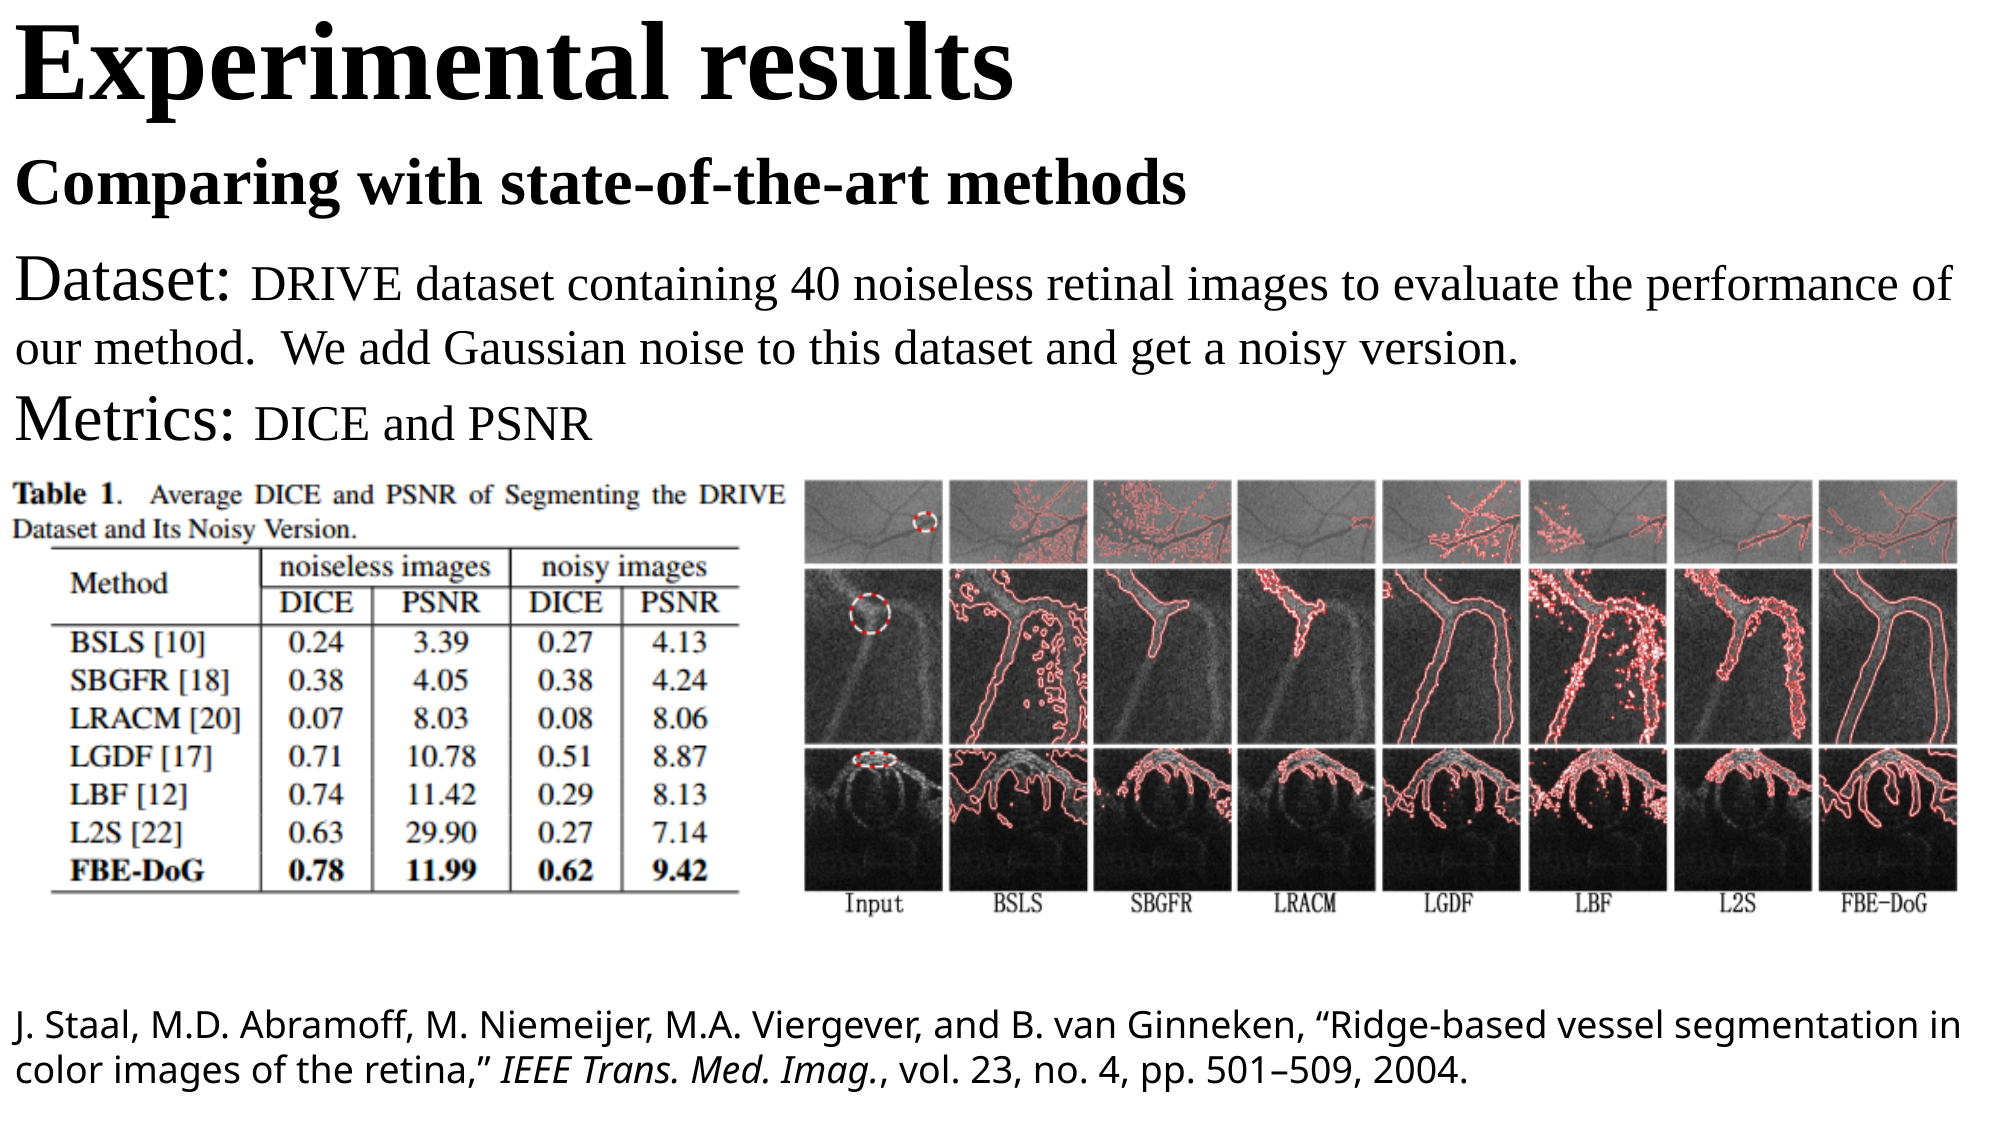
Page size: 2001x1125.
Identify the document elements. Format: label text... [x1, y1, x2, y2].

text_box Comparing with state-of-the-art methods [0, 130, 2000, 226]
text_box J. Staal, M.D. Abramoff, M. Niemeijer, M.A. Viergever, and B. van Ginneken, “Ridge-based vessel segmentation in color images of the retina,” IEEE Trans. Med. Imag., vol. 23, no. 4, pp. 501–509, 2004. [0, 993, 2000, 1099]
text_box Experimental results [0, 0, 2000, 130]
text_box Dataset: DRIVE dataset containing 40 noiseless retinal images to evaluate the performance of our method. We add Gaussian noise to this dataset and get a noisy version. Metrics: DICE and PSNR [0, 226, 2000, 462]
picture [0, 468, 1962, 921]
